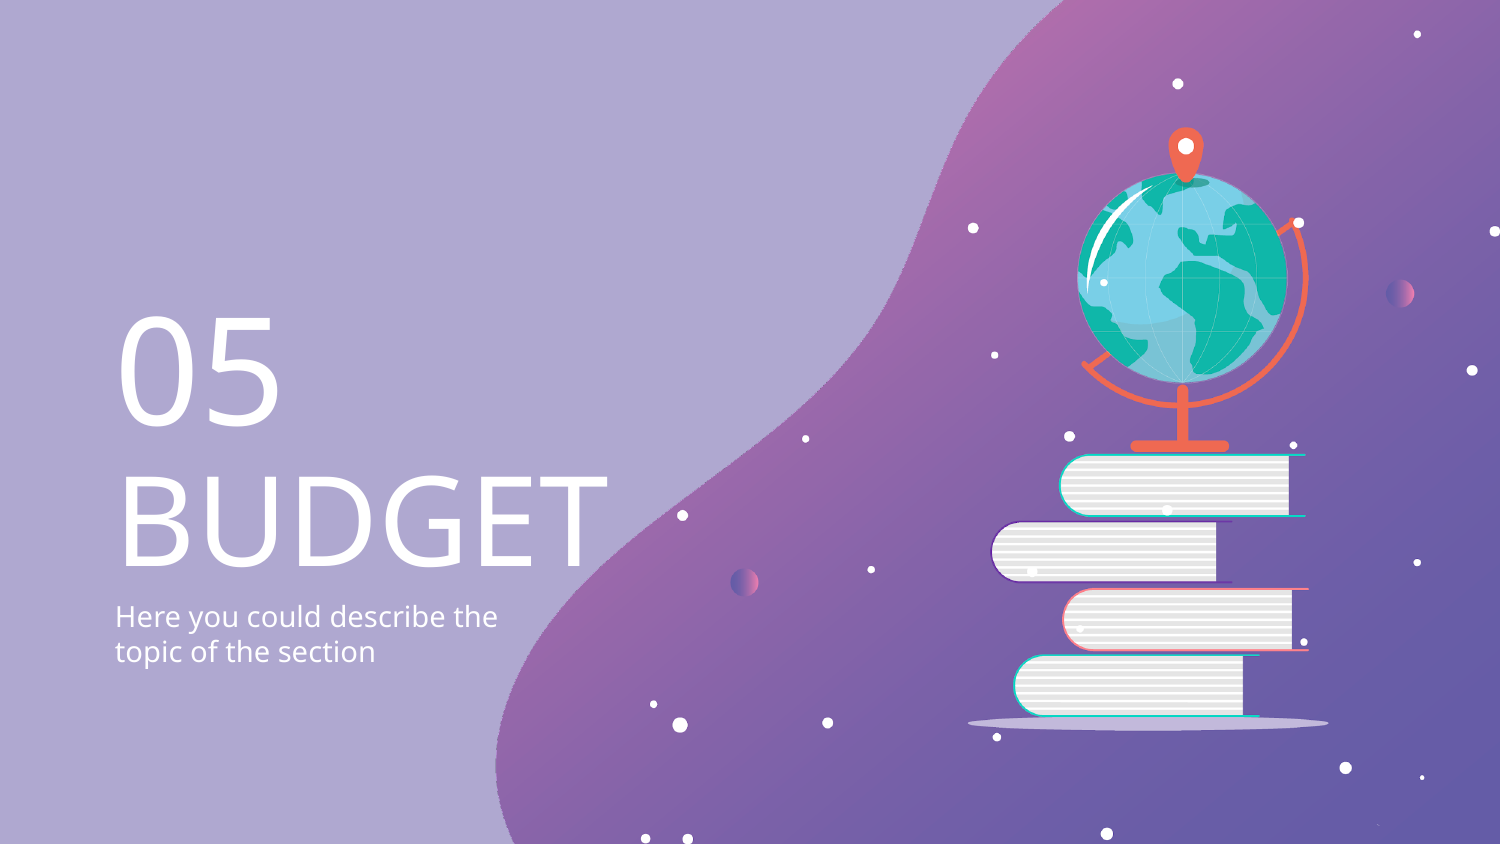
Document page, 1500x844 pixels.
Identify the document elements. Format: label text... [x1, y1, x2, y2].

picture [456, 0, 1500, 844]
title 05 [99, 260, 437, 471]
subtitle Here you could describe the topic of the section [100, 597, 533, 684]
title BUDGET [99, 426, 1219, 627]
